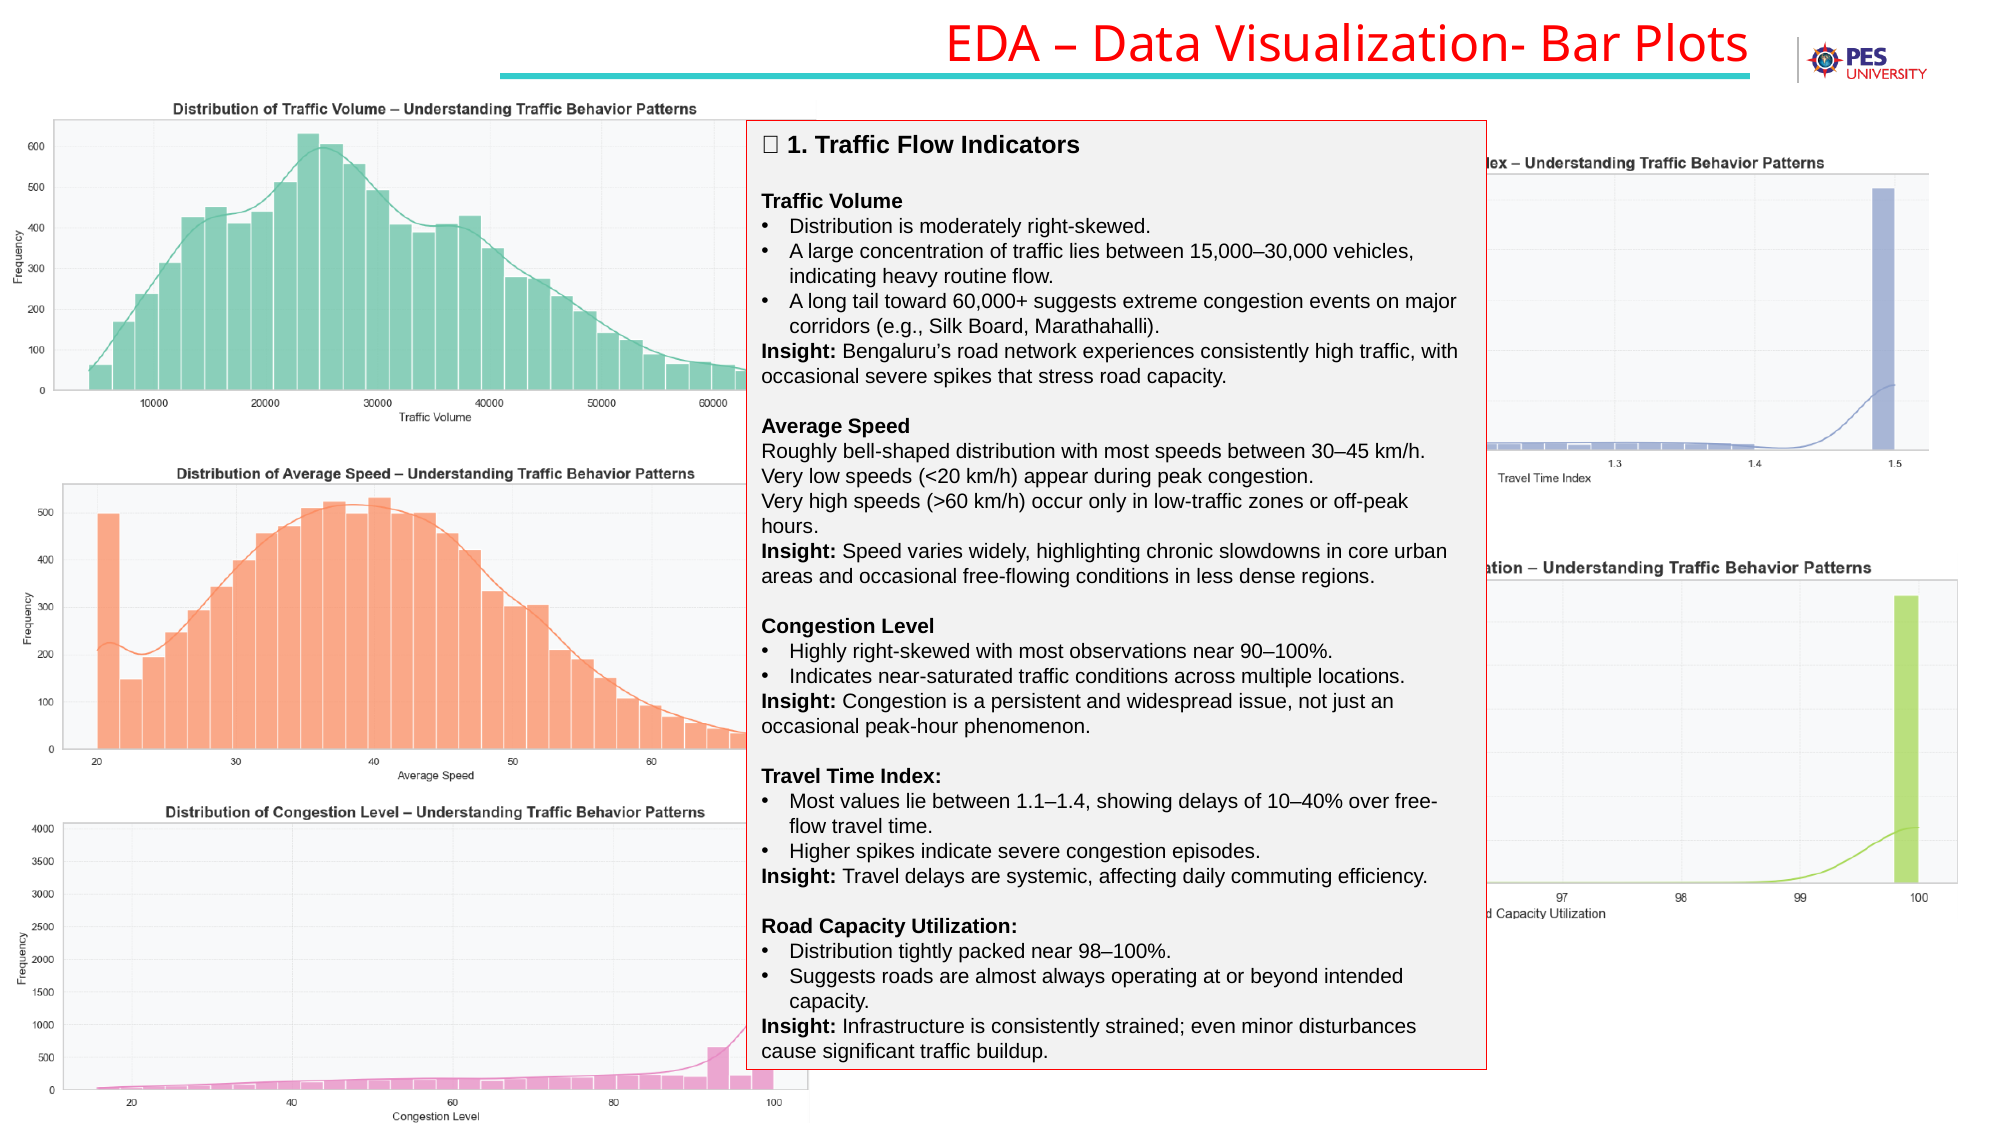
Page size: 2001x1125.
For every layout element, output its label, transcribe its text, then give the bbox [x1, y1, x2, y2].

picture [16, 801, 810, 1123]
text_box 🚗 1. Traffic Flow Indicators Traffic Volume Distribution is moderately right-skewed. A large concentration of traffic lies between 15,000–30,000 vehicles, indicating heavy routine flow. A long tail toward 60,000+ suggests extreme congestion events on major corridors (e.g., Silk Board, Marathahalli). Insight: Bengaluru’s road network experiences consistently high traffic, with occasional severe spikes that stress road capacity. Average Speed Roughly bell-shaped distribution with most speeds between 30–45 km/h. Very low speeds (<20 km/h) appear during peak congestion. Very high speeds (>60 km/h) occur only in low-traffic zones or off-peak hours. Insight: Speed varies widely, highlighting chronic slowdowns in core urban areas and occasional free-flowing conditions in less dense regions. Congestion Level Highly right-skewed with most observations near 90–100%. Indicates near-saturated traffic conditions across multiple locations. Insight: Congestion is a persistent and widespread issue, not just an occasional peak-hour phenomenon. Travel Time Index: Most values lie between 1.1–1.4, showing delays of 10–40% over free-flow travel time. Higher spikes indicate severe congestion episodes. Insight: Travel delays are systemic, affecting daily commuting efficiency. Road Capacity Utilization: Distribution tightly packed near 98–100%. Suggests roads are almost always operating at or beyond intended capacity. Insight: Infrastructure is consistently strained; even minor disturbances cause significant traffic buildup. [746, 120, 1487, 1070]
picture [1104, 141, 1930, 484]
picture [12, 100, 817, 423]
picture [1050, 553, 1958, 919]
picture [1806, 41, 1927, 79]
picture [16, 460, 810, 783]
text_box EDA – Data Visualization- Bar Plots [489, 4, 1765, 80]
